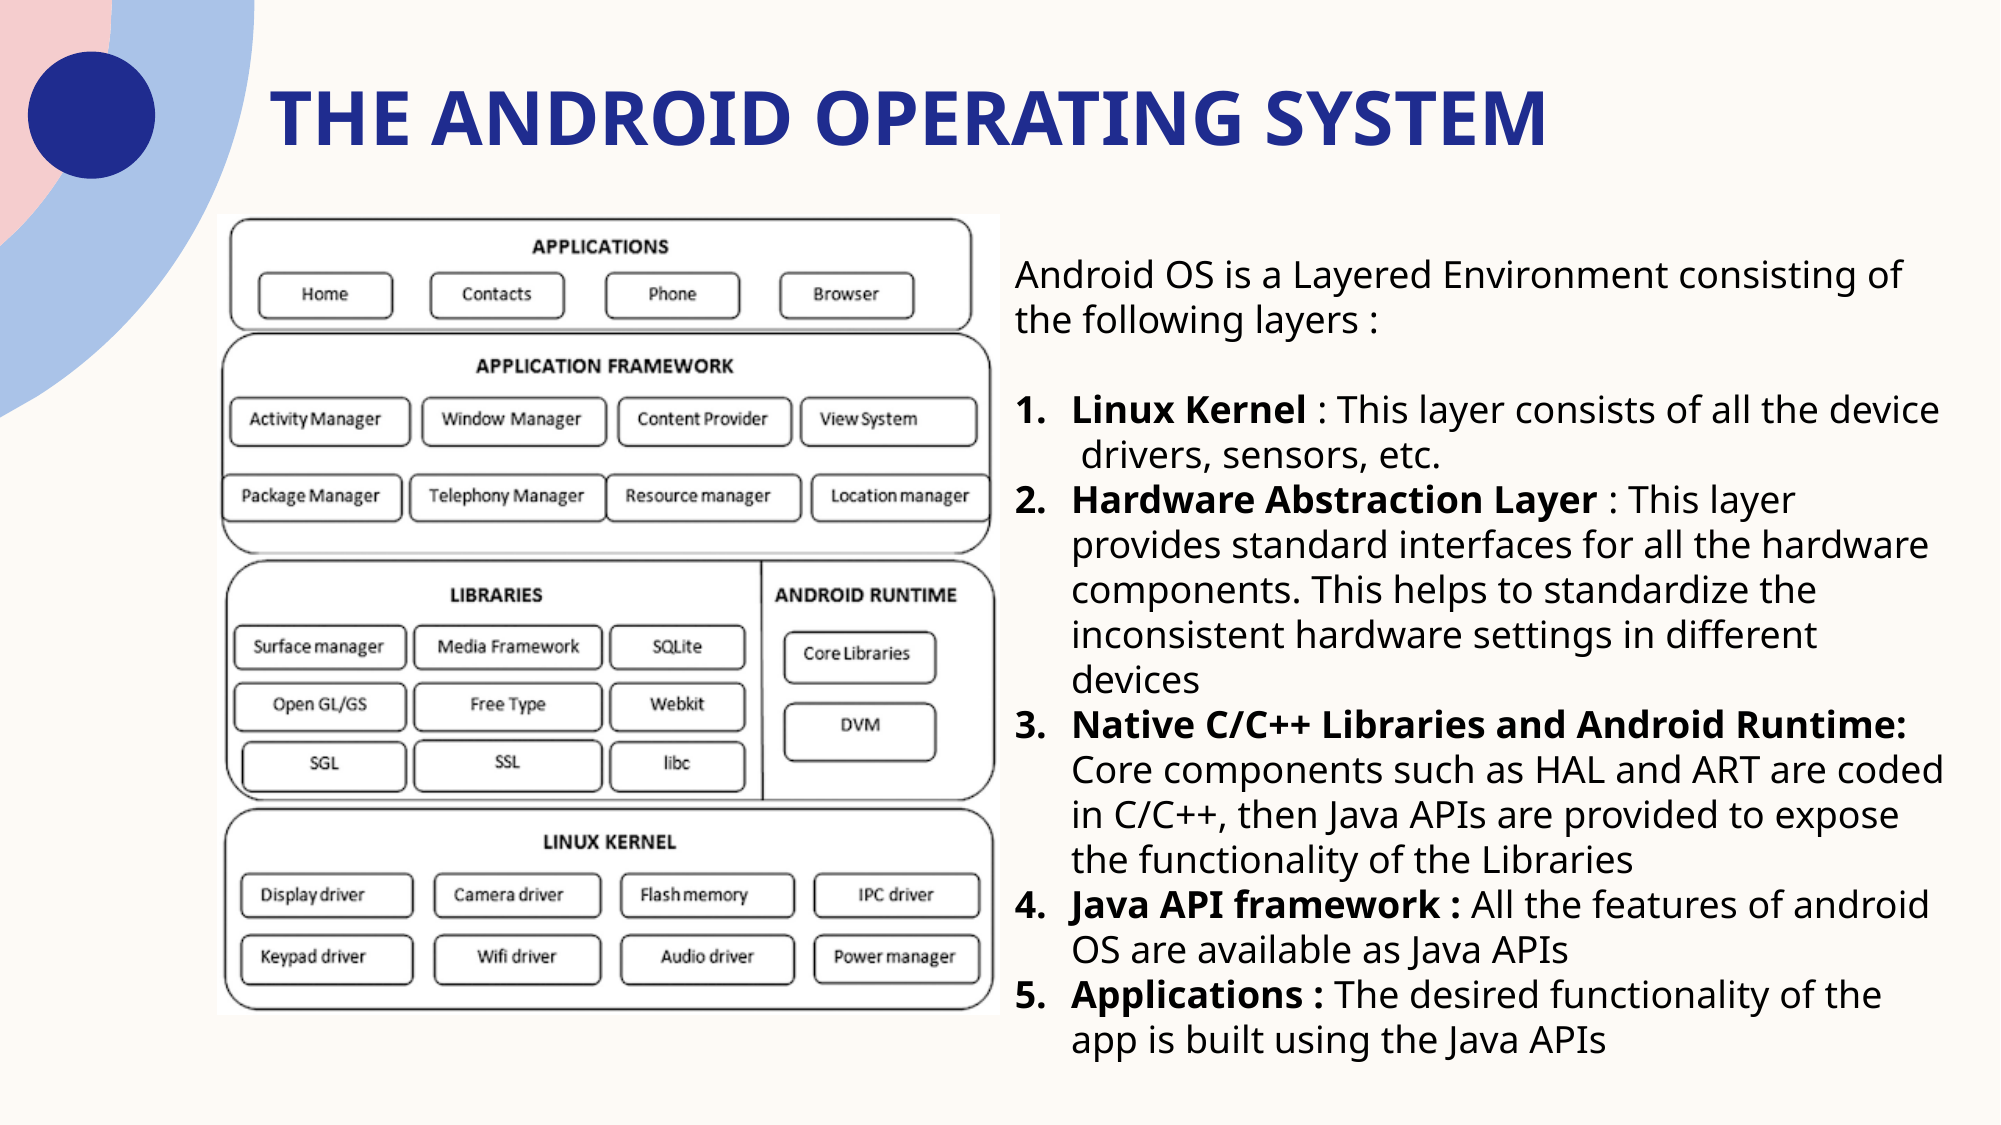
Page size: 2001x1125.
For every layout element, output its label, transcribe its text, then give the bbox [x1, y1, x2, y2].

text_box Android OS is a Layered Environment consisting of the following layers : Linux Kernel : This layer consists of all the device drivers, sensors, etc. Hardware Abstraction Layer : This layer provides standard interfaces for all the hardware components. This helps to standardize the inconsistent hardware settings in different devices Native C/C++ Libraries and Android Runtime: Core components such as HAL and ART are coded in C/C++, then Java APIs are provided to expose the functionality of the Libraries Java API framework : All the features of android OS are available as Java APIs Applications : The desired functionality of the app is built using the Java APIs [999, 243, 1963, 1069]
picture [217, 214, 1000, 1015]
title The Android Operating System [254, 0, 1875, 161]
